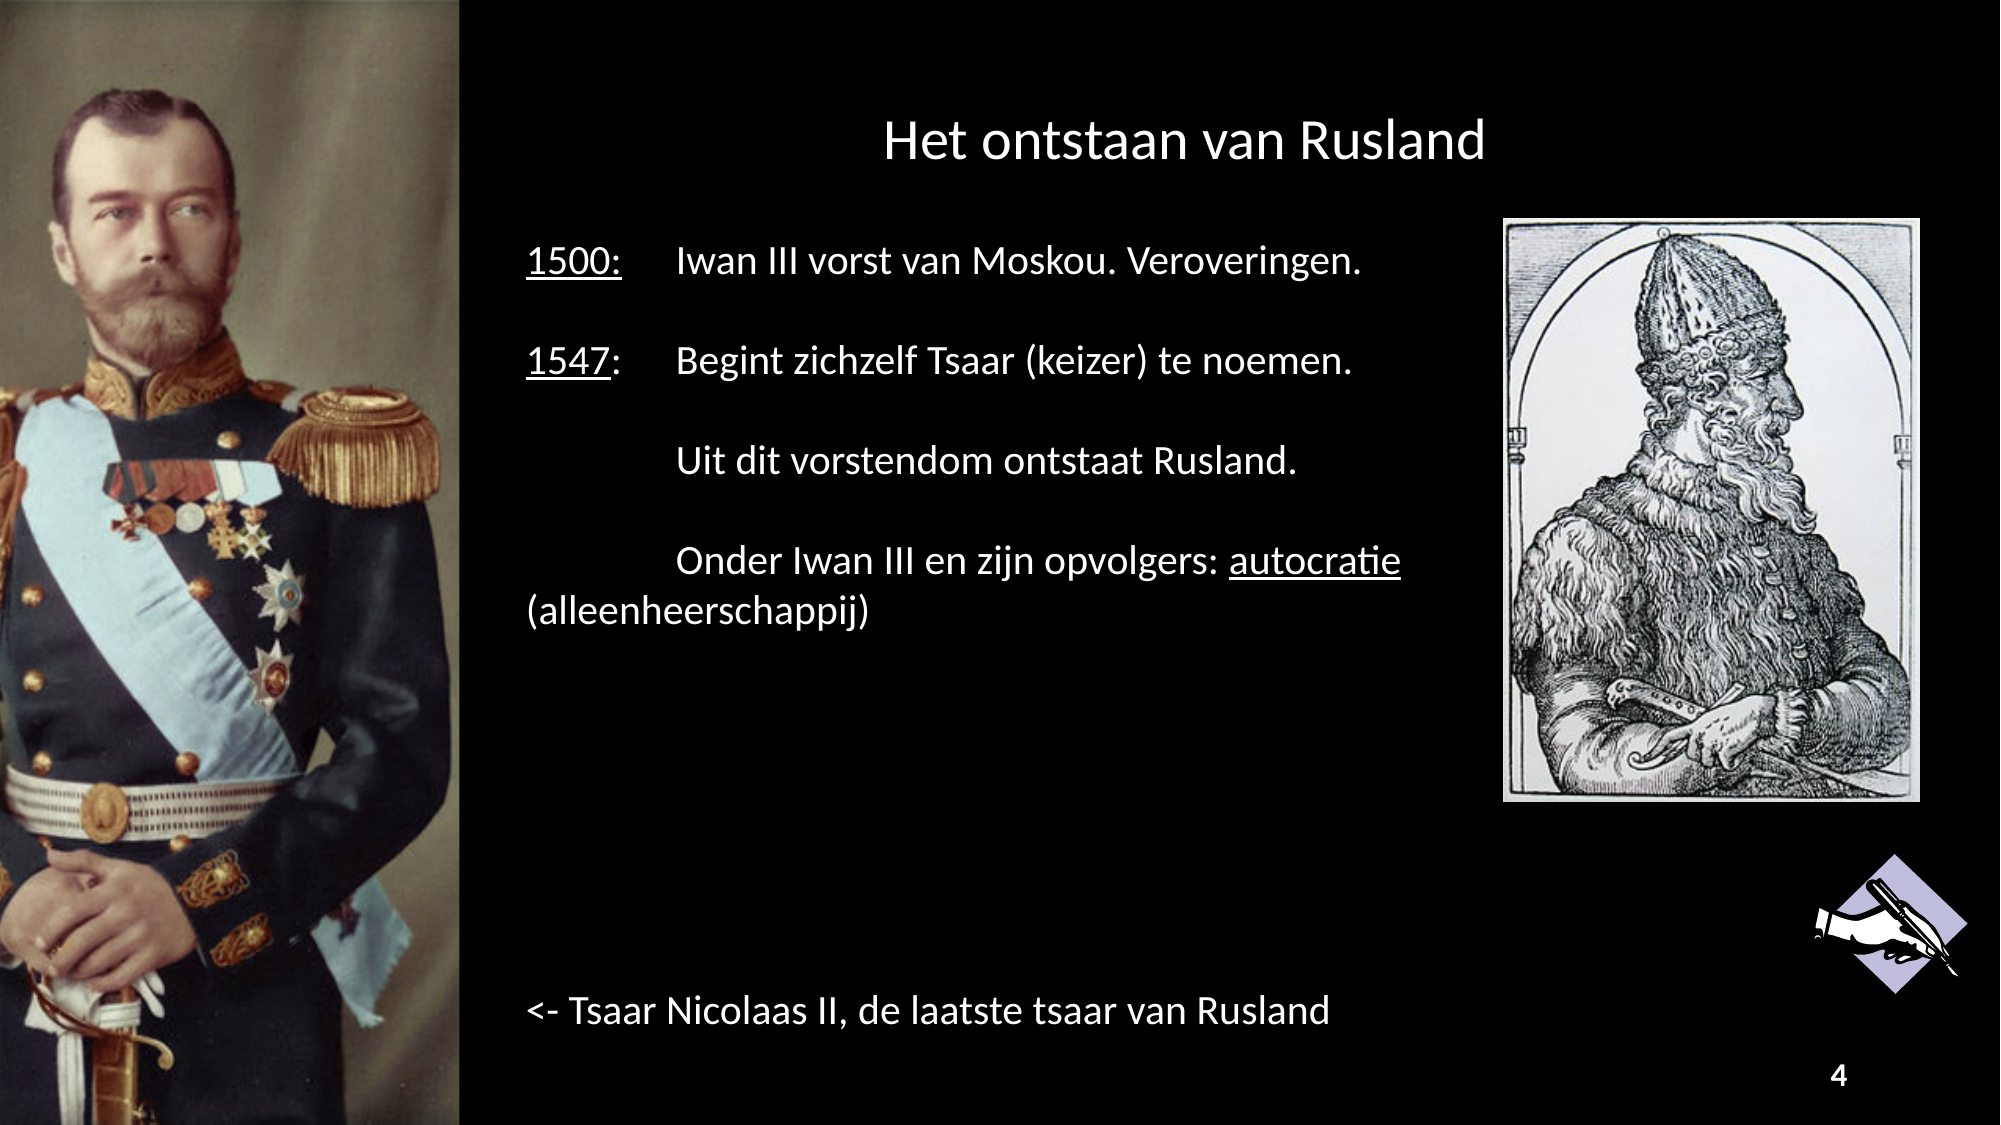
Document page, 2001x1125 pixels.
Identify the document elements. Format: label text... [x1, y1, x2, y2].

picture [1807, 844, 1978, 1004]
slide_number 4 [1690, 1042, 1863, 1103]
text_box Het ontstaan van Rusland [869, 93, 1503, 179]
picture [0, 0, 460, 1125]
text_box 1500: Iwan III vorst van Moskou. Veroveringen. 1547: Begint zichzelf Tsaar (keizer) te noemen. Uit dit vorstendom ontstaat Rusland. Onder Iwan III en zijn opvolgers: autocratie (alleenheerschappij) <- Tsaar Nicolaas II, de laatste tsaar van Rusland [511, 225, 1690, 1125]
picture [1503, 218, 1920, 802]
